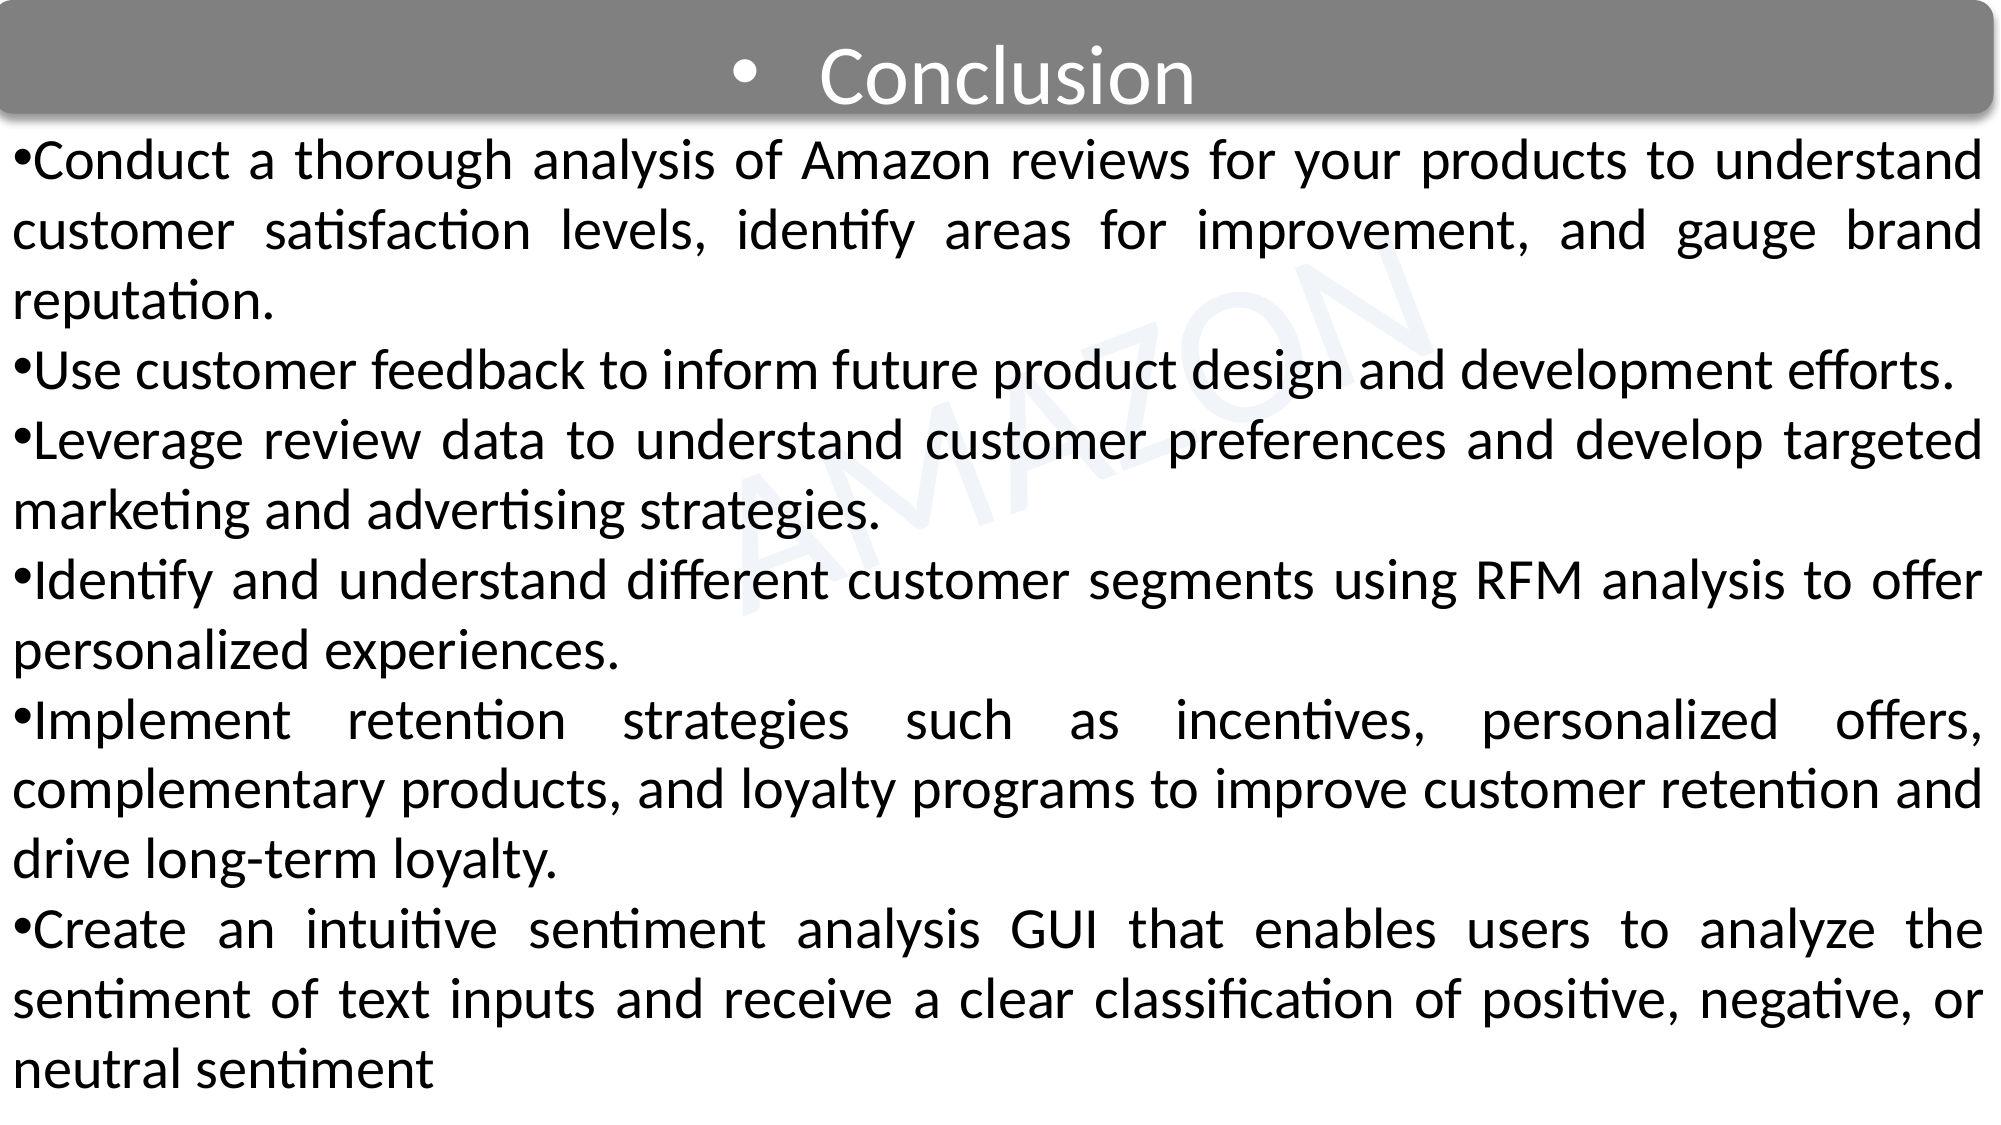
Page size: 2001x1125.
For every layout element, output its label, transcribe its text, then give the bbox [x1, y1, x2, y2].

title Conclusion [0, 10, 2000, 113]
text_box [0, 0, 1994, 10]
text_box Conduct a thorough analysis of Amazon reviews for your products to understand customer satisfaction levels, identify areas for improvement, and gauge brand reputation. Use customer feedback to inform future product design and development efforts. Leverage review data to understand customer preferences and develop targeted marketing and advertising strategies. Identify and understand different customer segments using RFM analysis to offer personalized experiences. Implement retention strategies such as incentives, personalized offers, complementary products, and loyalty programs to improve customer retention and drive long-term loyalty. Create an intuitive sentiment analysis GUI that enables users to analyze the sentiment of text inputs and receive a clear classification of positive, negative, or neutral sentiment [0, 113, 2000, 1125]
